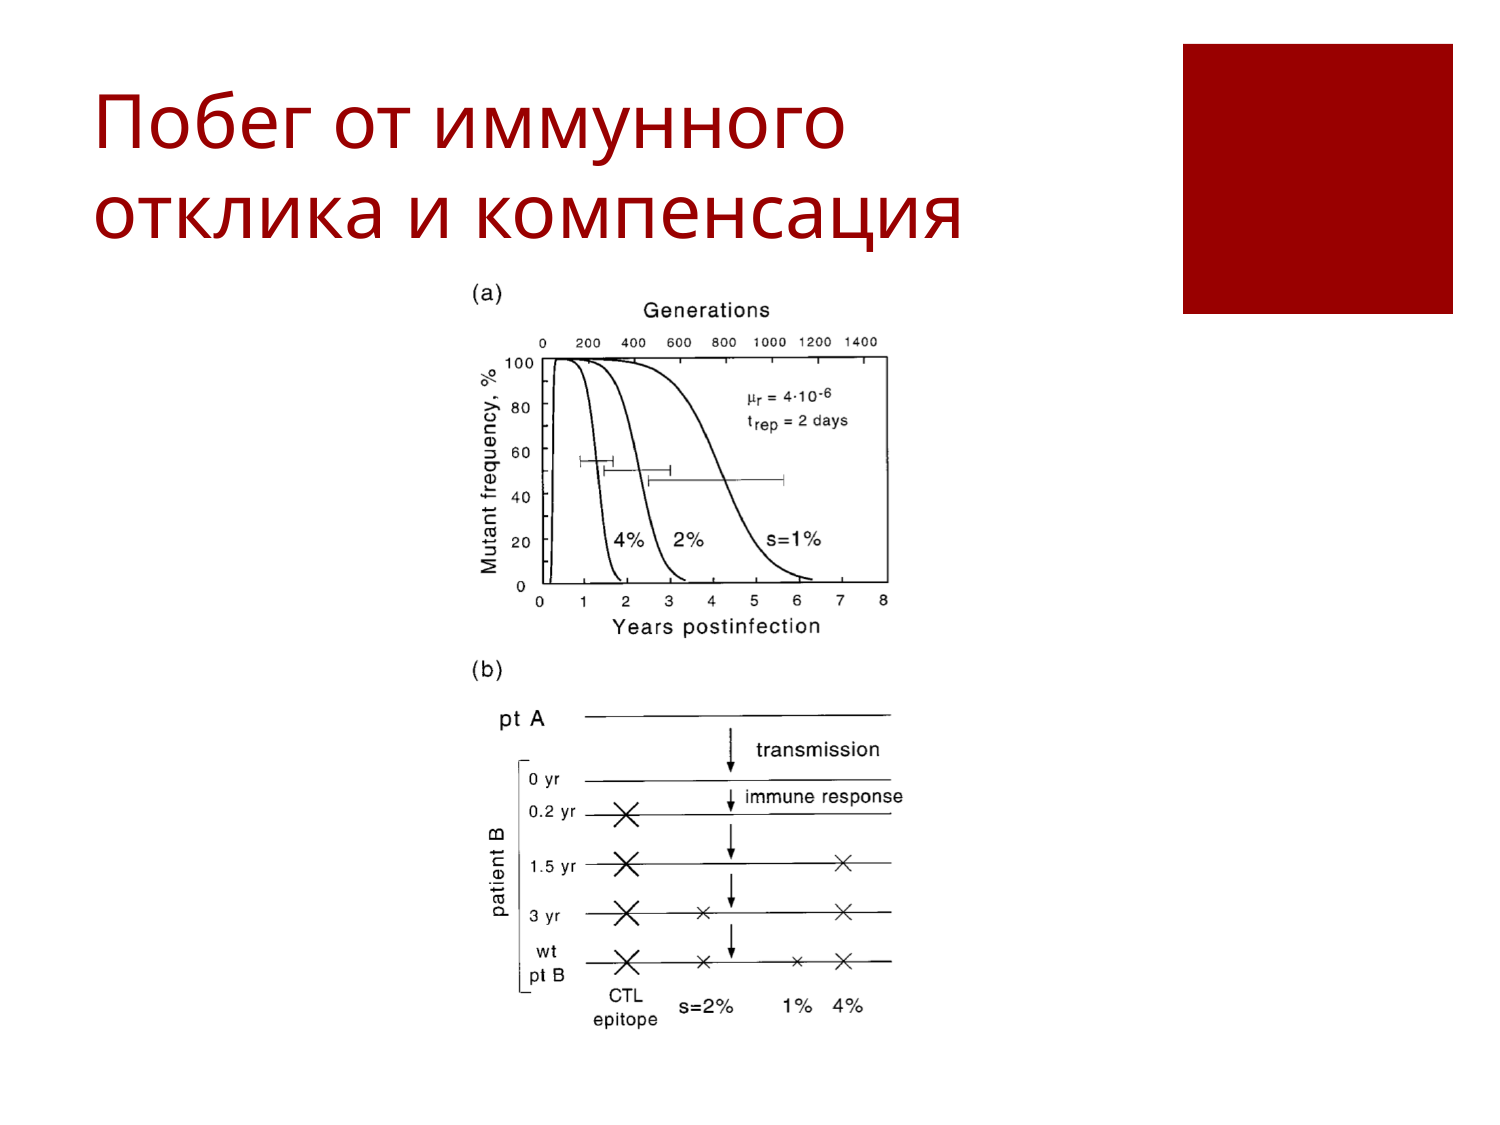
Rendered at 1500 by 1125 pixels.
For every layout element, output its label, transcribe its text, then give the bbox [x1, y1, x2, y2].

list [433, 260, 924, 1035]
title Побег от иммунного отклика и компенсация [77, 73, 1146, 261]
